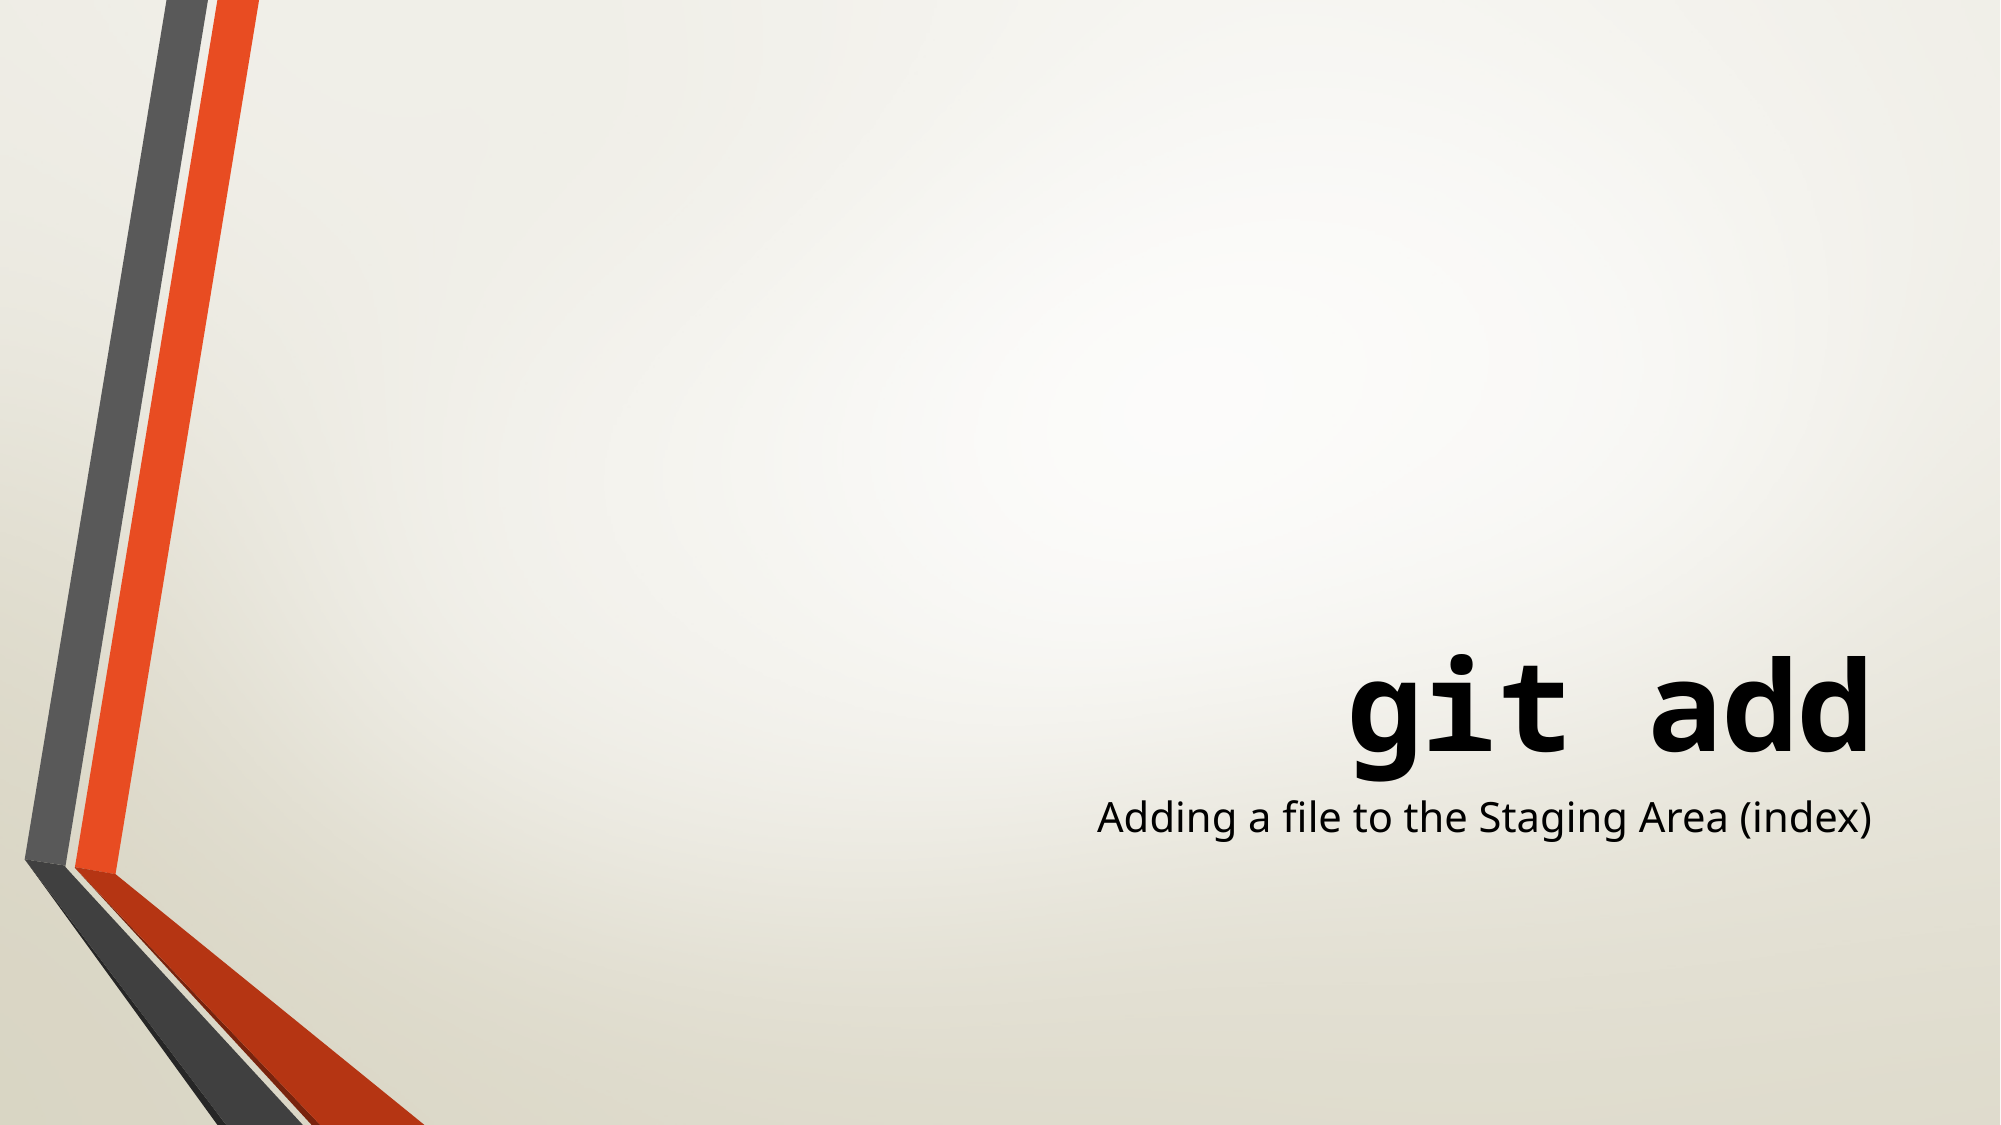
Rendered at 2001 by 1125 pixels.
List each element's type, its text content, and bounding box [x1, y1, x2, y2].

list Adding a file to the Staging Area (index) [421, 783, 1887, 925]
title git add [421, 437, 1887, 783]
